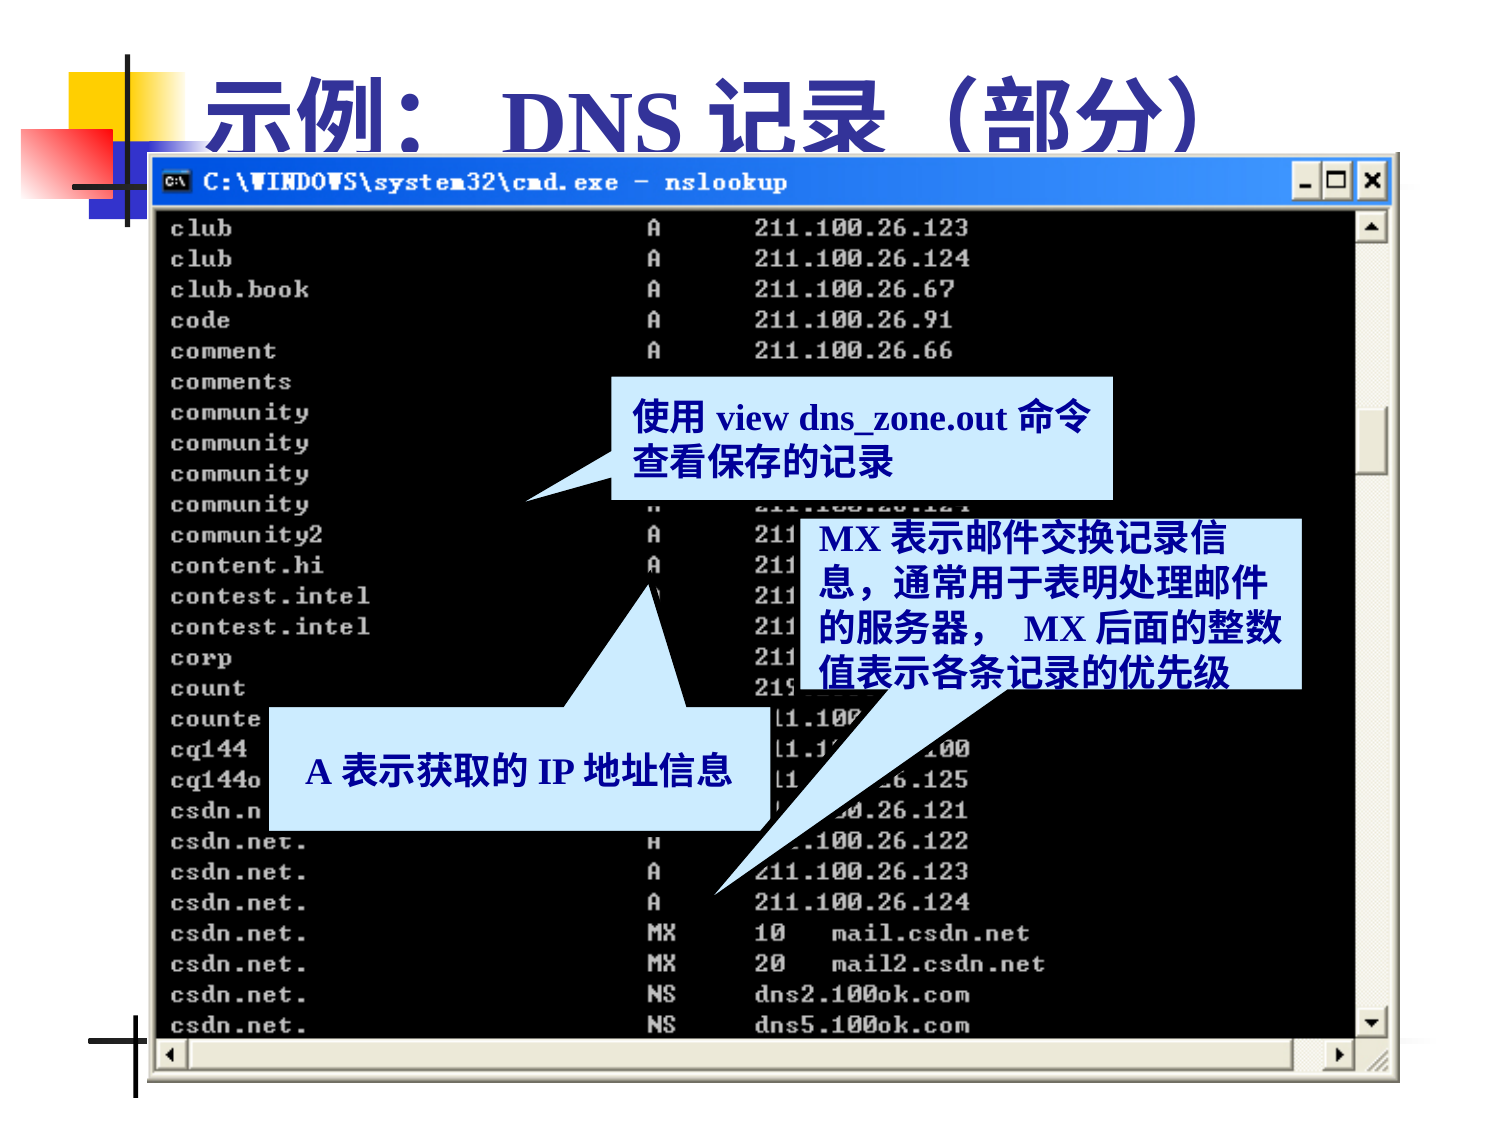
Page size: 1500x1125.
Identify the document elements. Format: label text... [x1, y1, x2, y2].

title 示例：DNS记录（部分） [188, 23, 1468, 181]
picture [147, 151, 1400, 1083]
